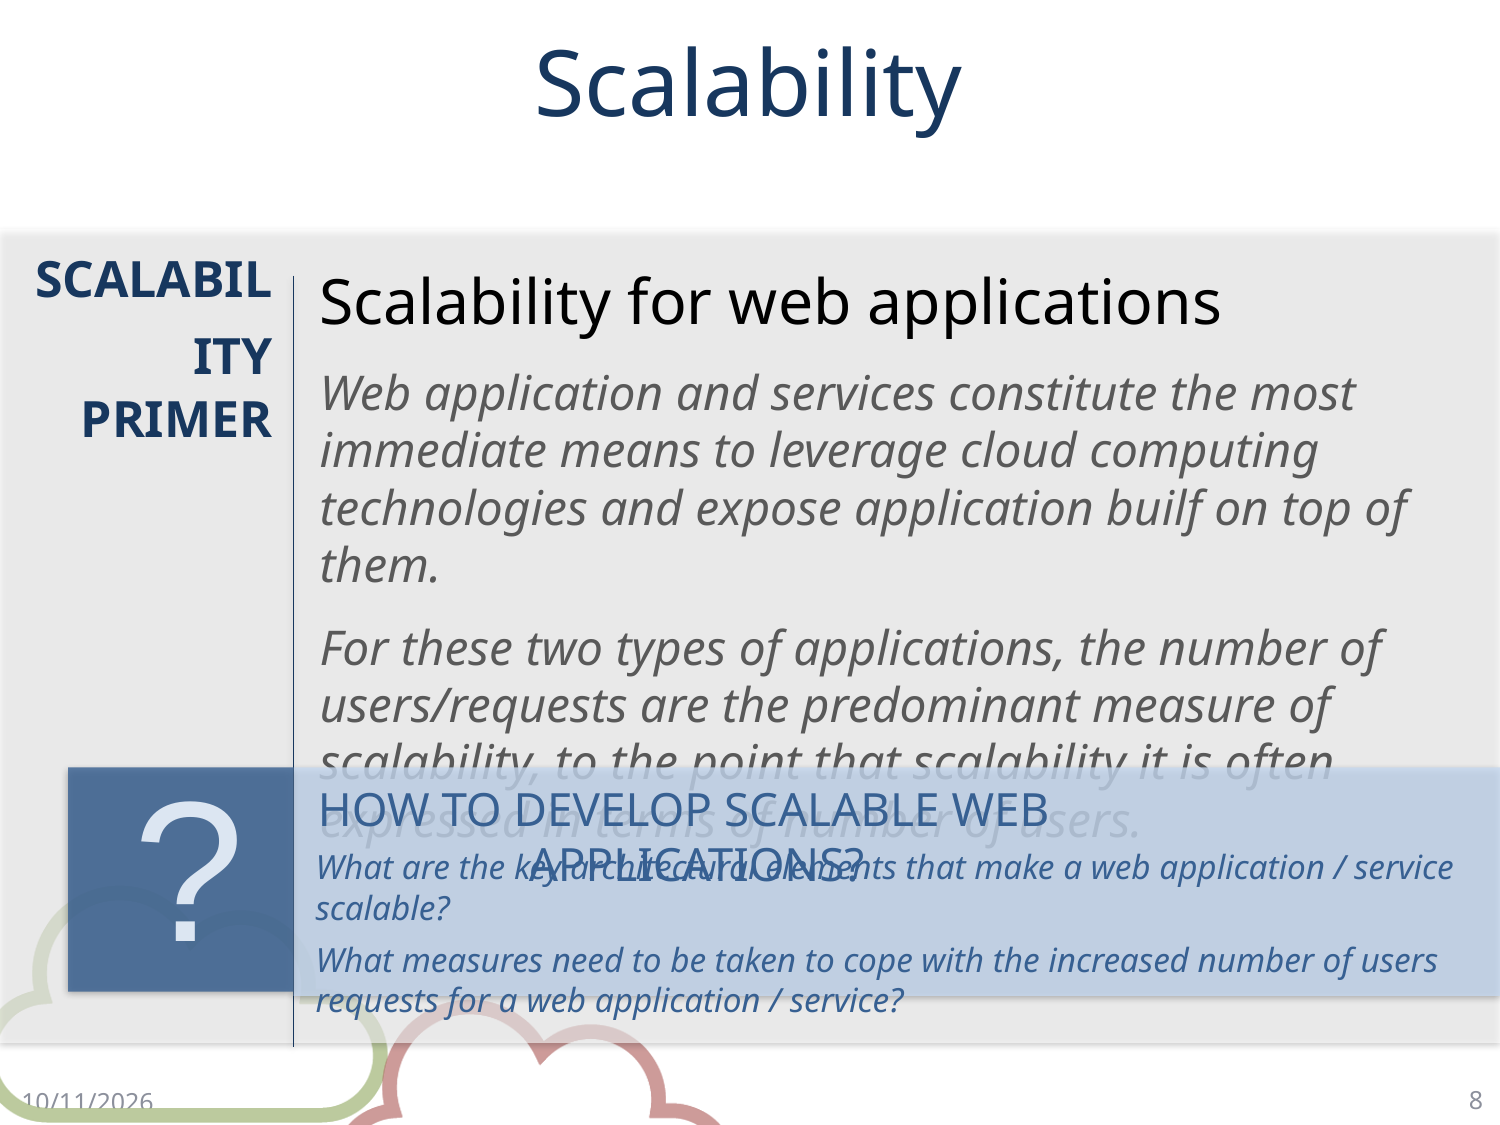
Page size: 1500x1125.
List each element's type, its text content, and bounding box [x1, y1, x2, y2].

text_box SCALABILITY PRIMER [15, 240, 288, 455]
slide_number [6, 1073, 357, 1125]
text_box [0, 228, 1500, 1044]
text_box Scalability for web applications Web application and services constitute the most immediate means to leverage cloud computing technologies and expose application builf on top of them. For these two types of applications, the number of users/requests are the predominant measure of scalability, to the point that scalability it is often expressed in terms of number of users. [304, 254, 1489, 732]
slide_number 8 [1147, 1071, 1498, 1125]
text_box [66, 733, 1500, 997]
title Scalability [0, 0, 1499, 174]
